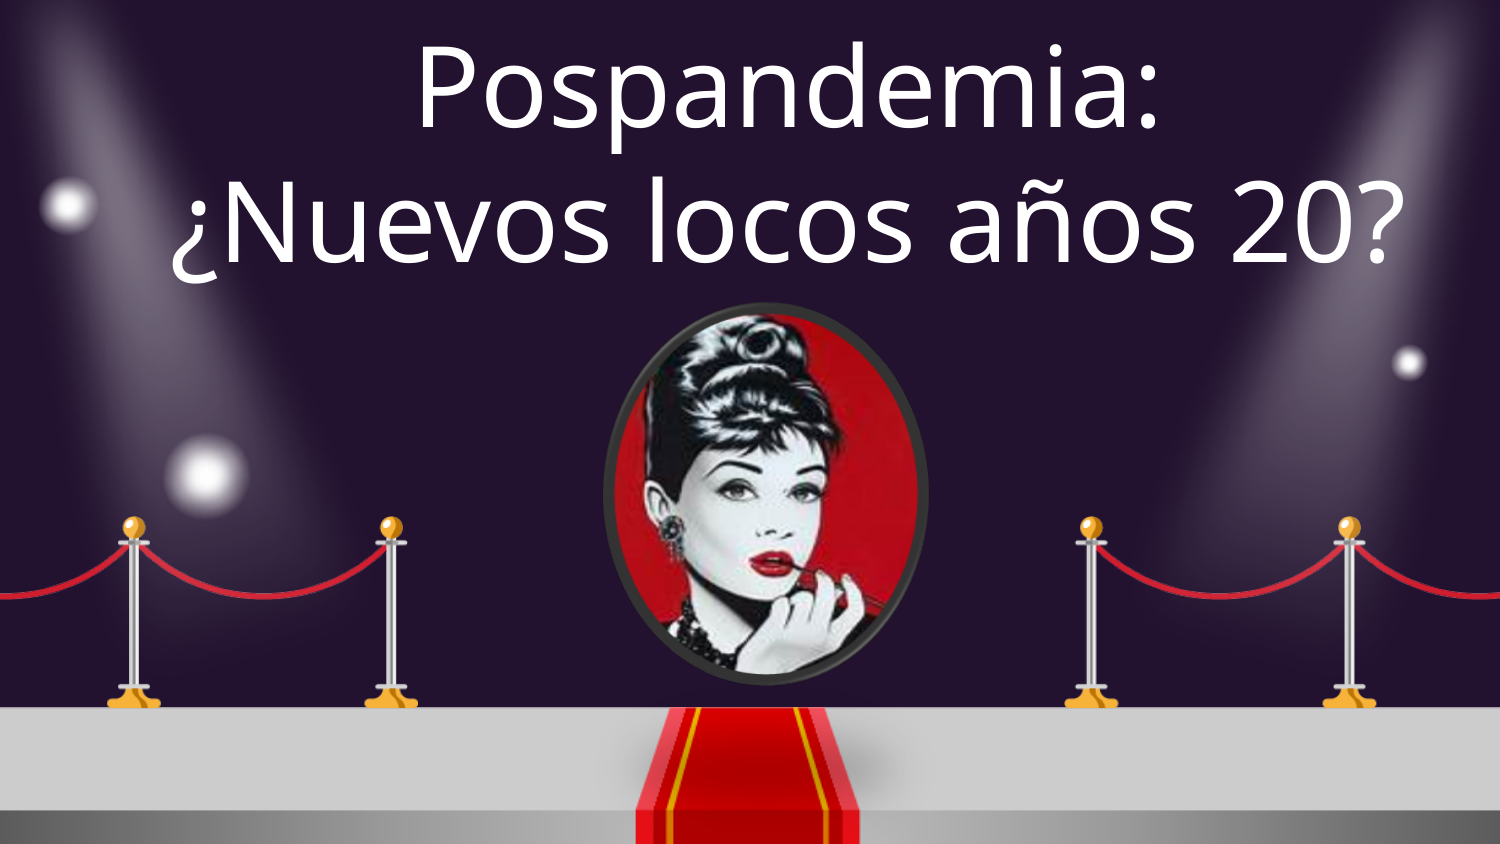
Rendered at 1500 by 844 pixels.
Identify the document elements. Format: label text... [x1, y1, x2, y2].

title Pospandemia: ¿Nuevos locos años 20? [103, 64, 1474, 301]
picture [0, 0, 1500, 844]
